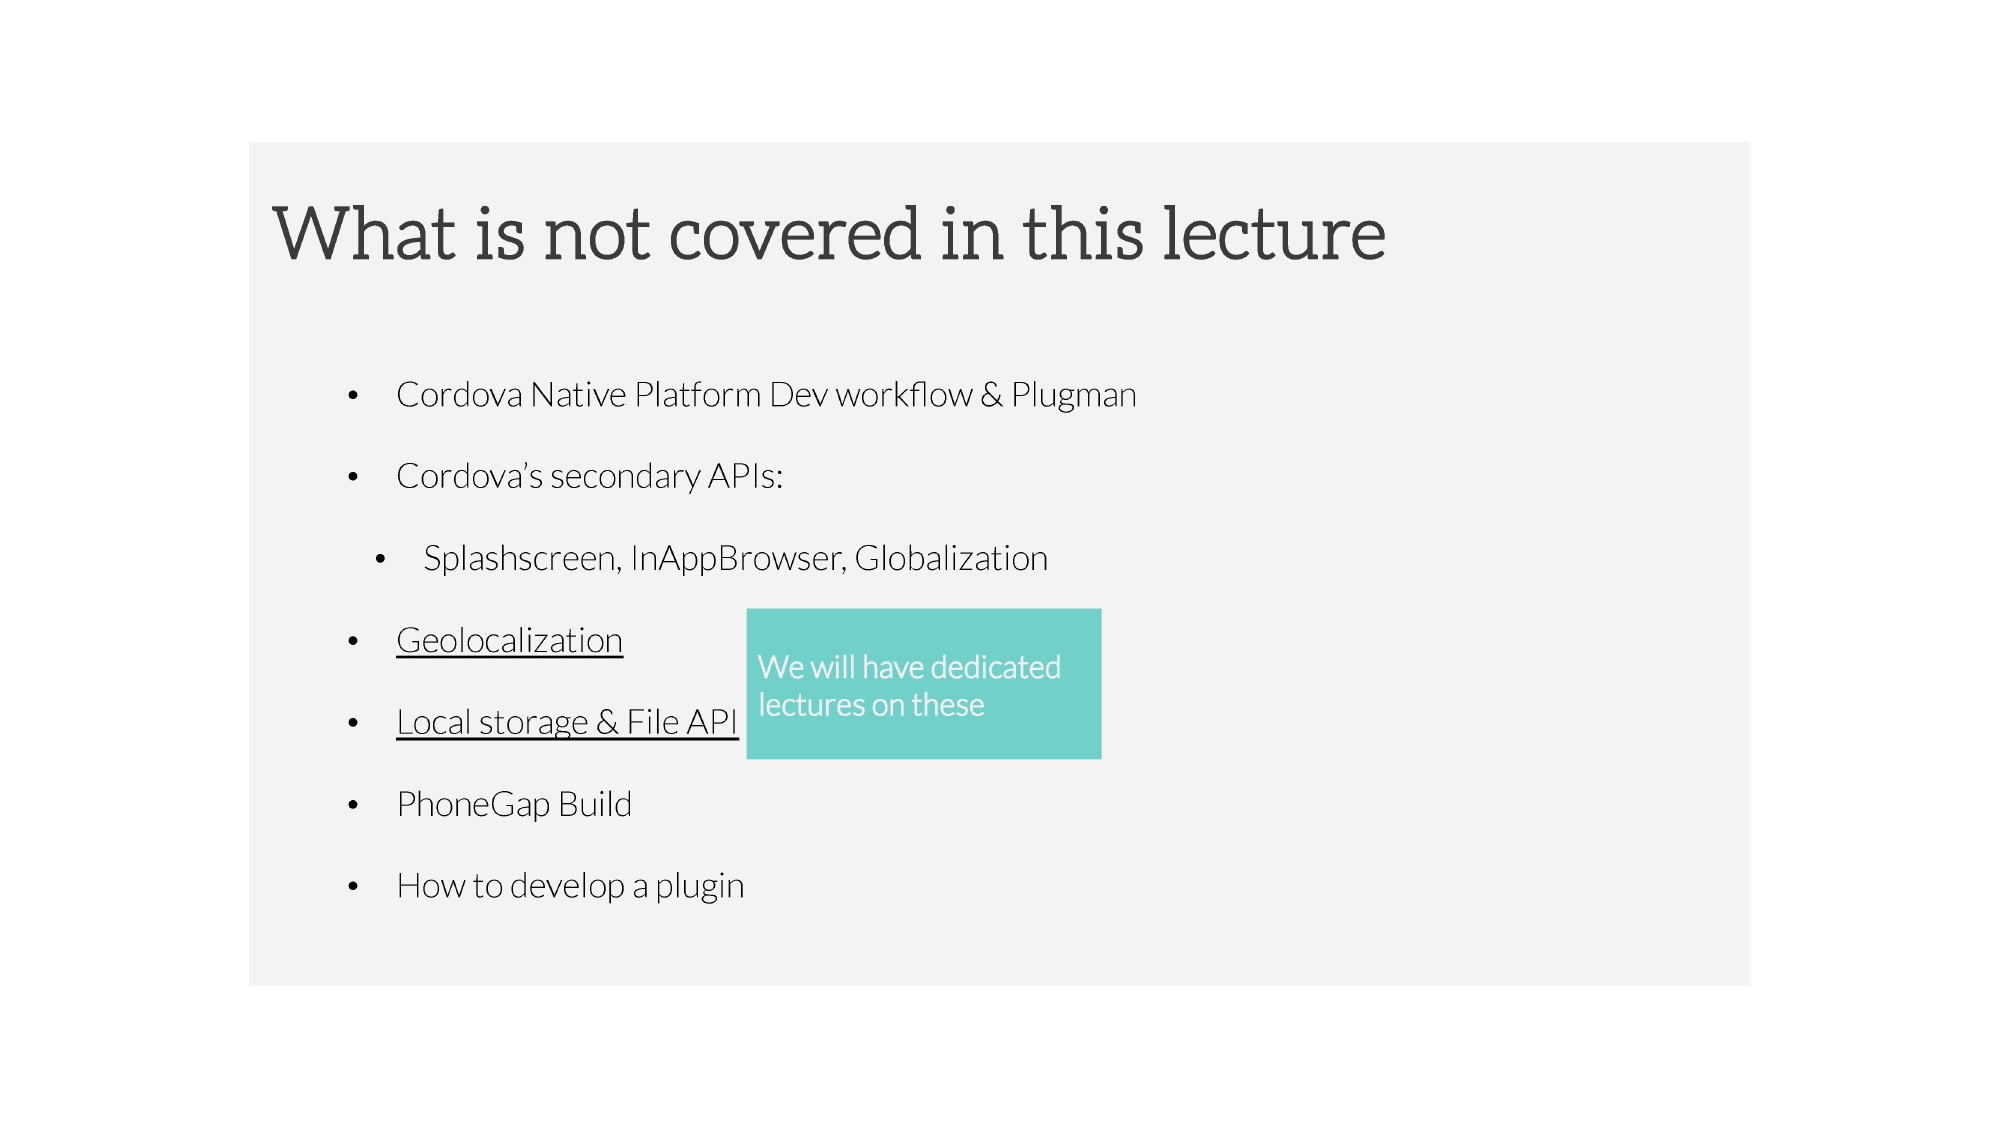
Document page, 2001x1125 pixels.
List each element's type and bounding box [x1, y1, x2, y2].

picture [249, 142, 1750, 986]
